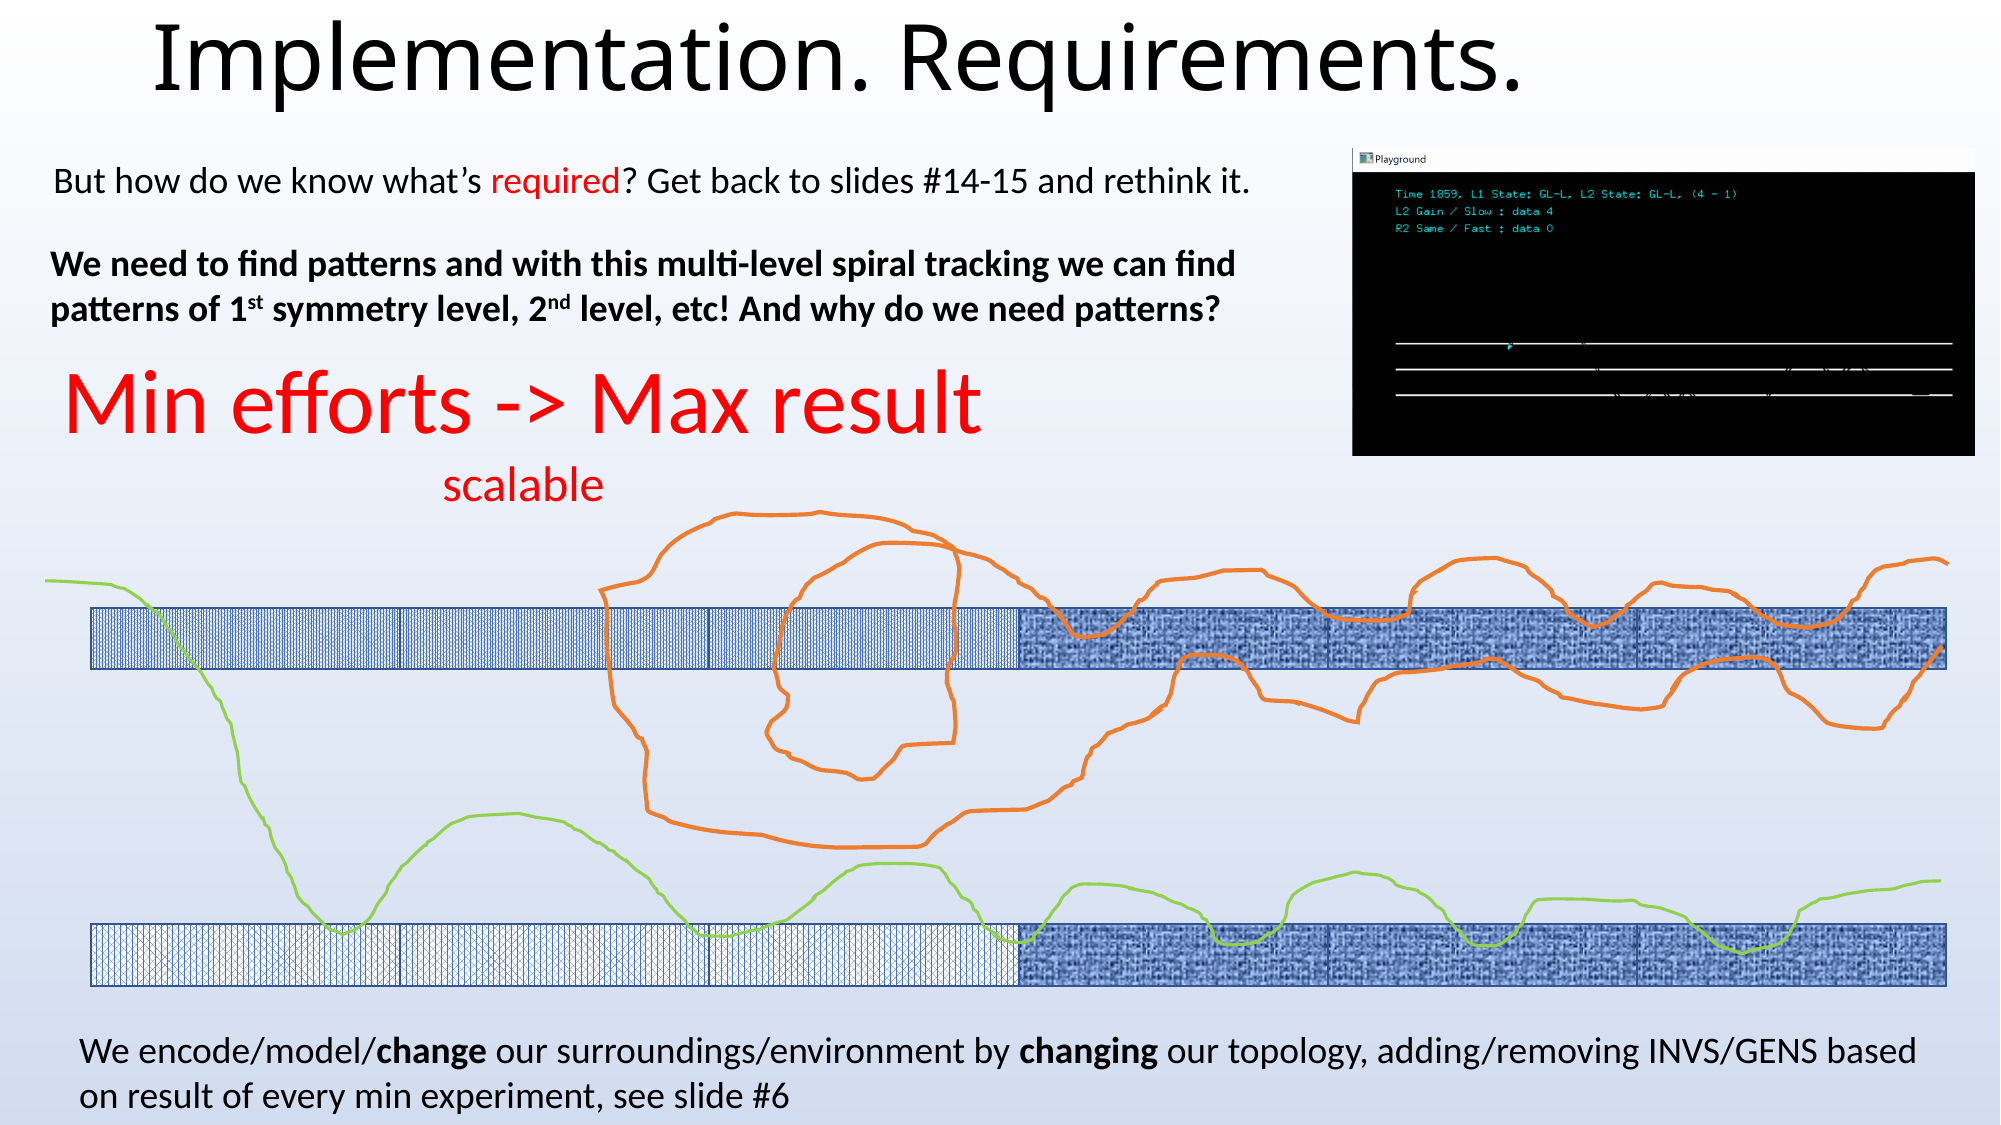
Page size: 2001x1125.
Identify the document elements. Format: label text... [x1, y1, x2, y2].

text_box We encode/model/change our surroundings/environment by changing our topology, adding/removing INVS/GENS based on result of every min experiment, see slide #6 [64, 1018, 1949, 1124]
text_box [1755, 607, 1847, 626]
text_box [1018, 923, 1329, 987]
picture [1351, 148, 1975, 456]
title Implementation. Requirements. [137, 0, 1863, 122]
text_box [1180, 656, 1242, 670]
text_box [1329, 923, 1636, 987]
text_box We need to find patterns and with this multi-level spiral tracking we can find patterns of 1st symmetry level, 2nd level, etc! And why do we need patterns? [35, 231, 1292, 336]
text_box [45, 579, 1942, 955]
text_box [1054, 607, 1133, 636]
text_box [1568, 607, 1624, 625]
text_box [401, 607, 608, 669]
text_box [90, 607, 196, 670]
text_box [1329, 607, 1408, 619]
text_box [90, 923, 401, 987]
text_box But how do we know what’s required? Get back to slides #14-15 and rethink it. [38, 149, 1295, 209]
text_box [710, 923, 1018, 987]
text_box [401, 923, 710, 987]
text_box [599, 519, 1949, 849]
text_box [1636, 923, 1947, 987]
text_box [1320, 607, 1329, 614]
text_box Min efforts -> Max result scalable [28, 334, 1019, 519]
text_box [775, 607, 955, 670]
text_box [217, 607, 401, 636]
text_box [1926, 607, 1947, 670]
text_box [1446, 660, 1511, 670]
text_box [1696, 659, 1776, 670]
